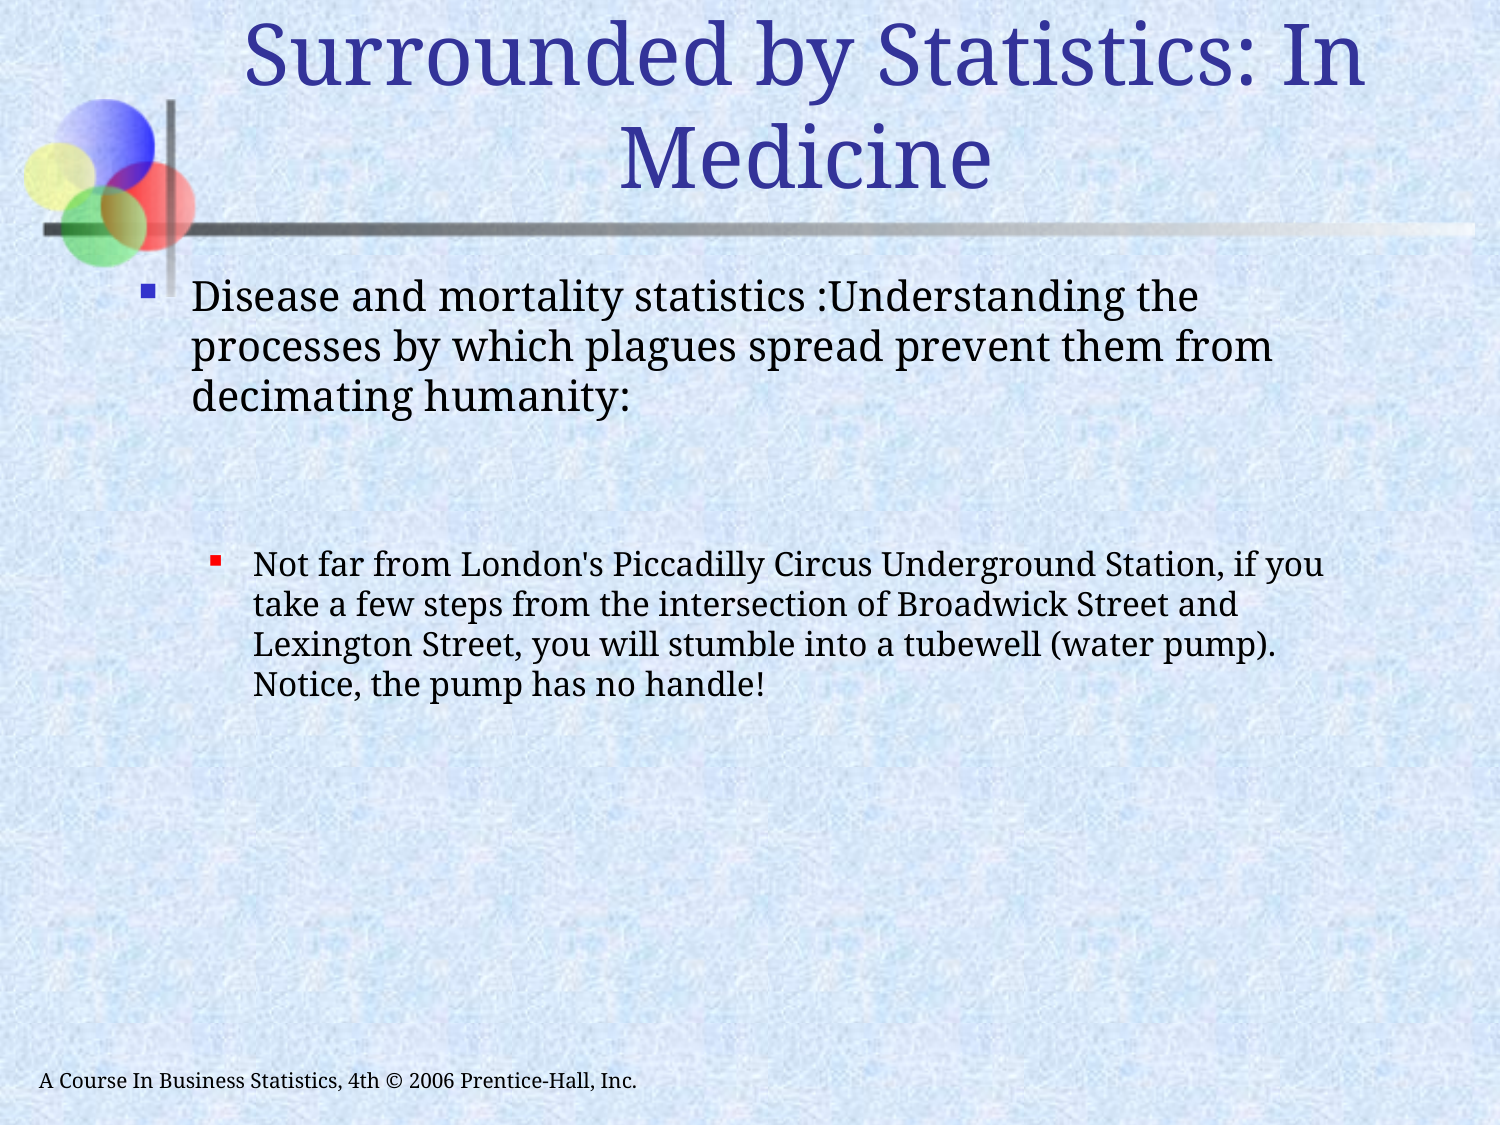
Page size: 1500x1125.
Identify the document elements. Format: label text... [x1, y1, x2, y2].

picture [0, 0, 1500, 1125]
title Surrounded by Statistics: In Medicine [162, 62, 1450, 213]
footer A Course In Business Statistics, 4th © 2006 Prentice-Hall, Inc. [24, 1050, 788, 1104]
list Disease and mortality statistics :Understanding the processes by which plagues spread prevent them from decimating humanity: Not far from London's Piccadilly Circus Underground Station, if you take a few steps from the intersection of Broadwick Street and Lexington Street, you will stumble into a tubewell (water pump). Notice, the pump has no handle! [125, 262, 1388, 988]
